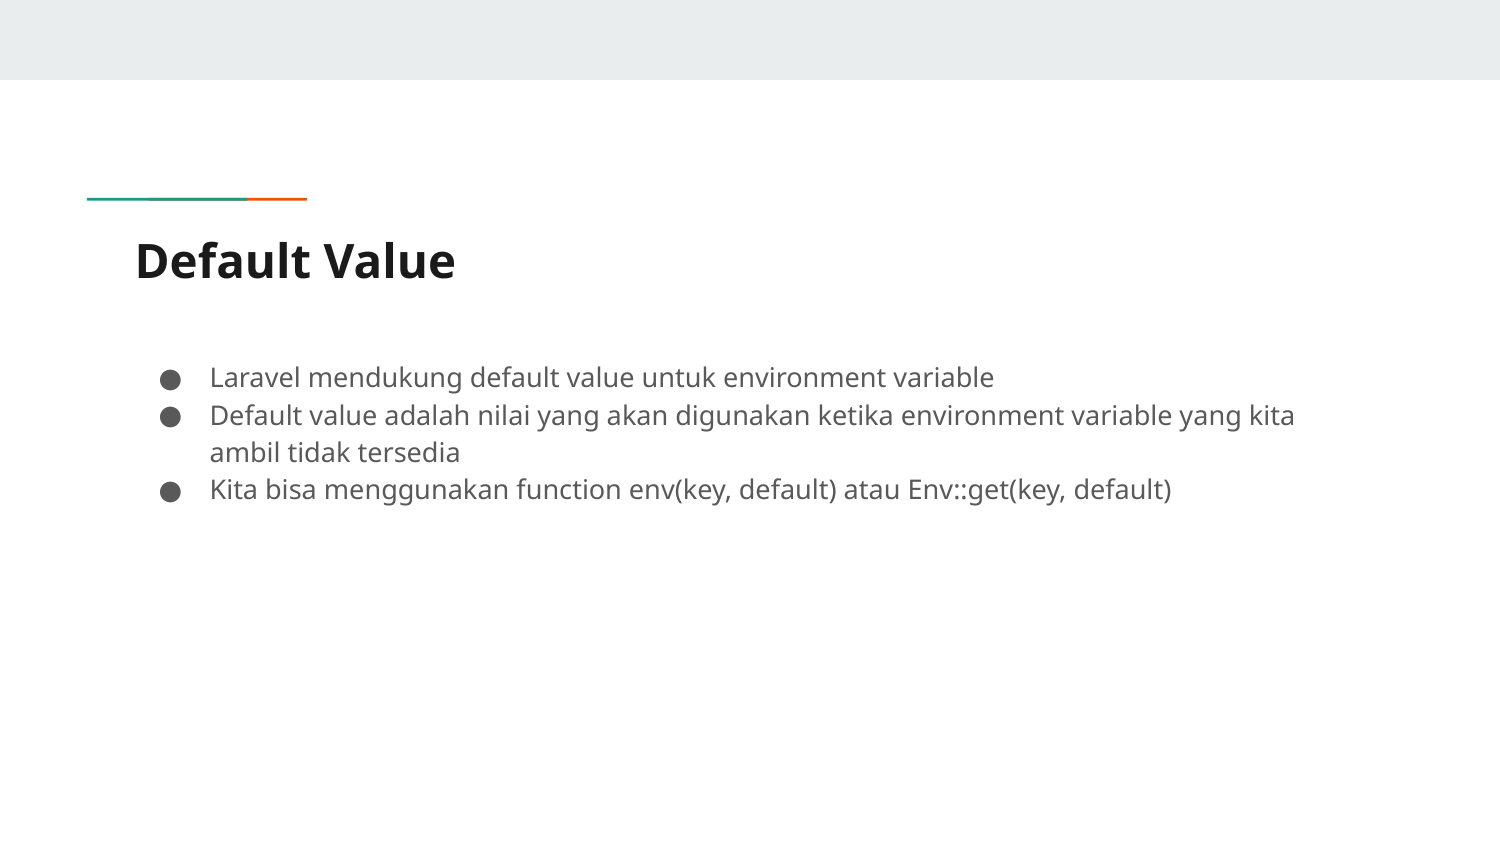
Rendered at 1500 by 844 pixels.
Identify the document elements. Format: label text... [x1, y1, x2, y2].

list Laravel mendukung default value untuk environment variable Default value adalah nilai yang akan digunakan ketika environment variable yang kita ambil tidak tersedia Kita bisa menggunakan function env(key, default) atau Env::get(key, default) [119, 341, 1381, 712]
title Default Value [119, 216, 1381, 305]
